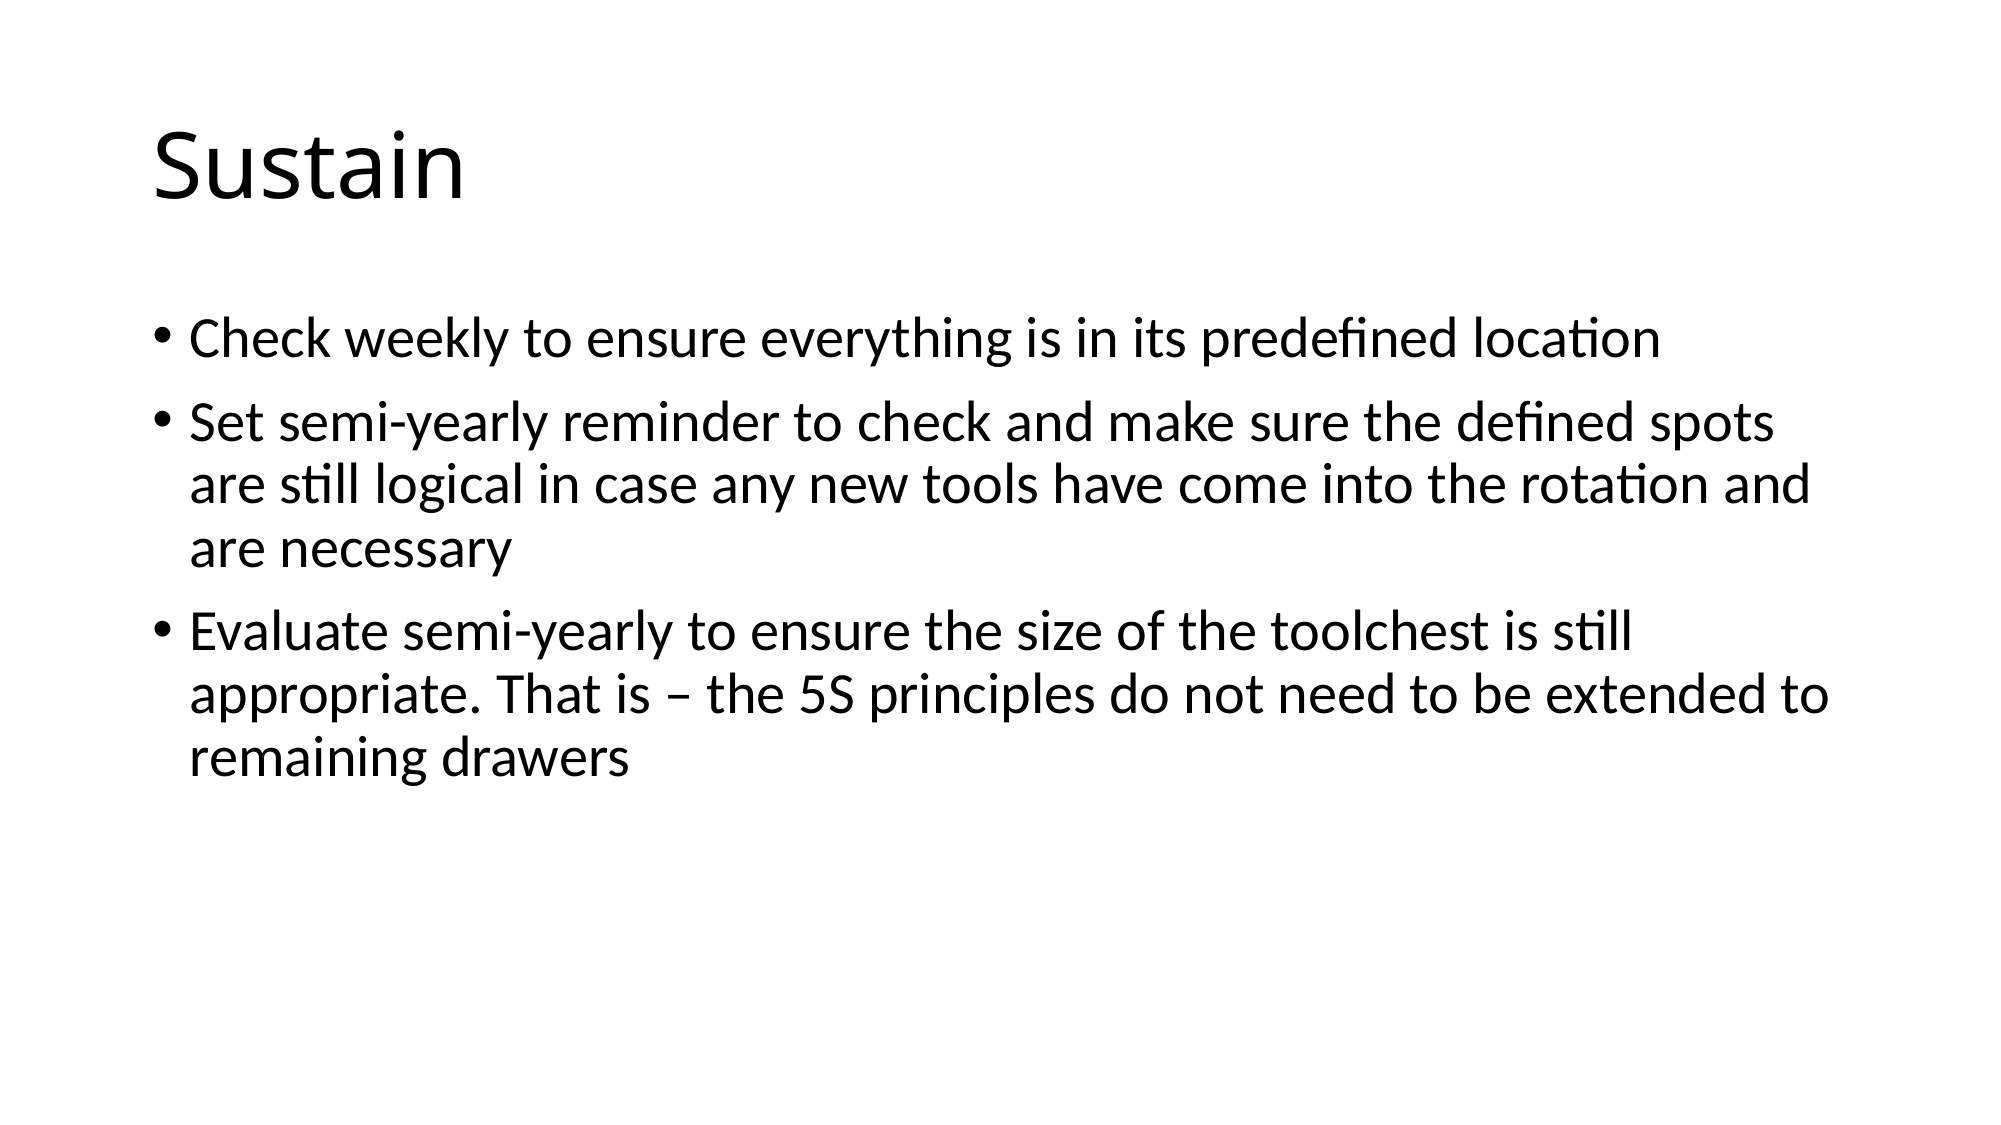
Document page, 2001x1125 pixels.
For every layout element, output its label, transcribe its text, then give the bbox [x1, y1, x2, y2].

title Sustain [137, 59, 1863, 278]
list Check weekly to ensure everything is in its predefined location Set semi-yearly reminder to check and make sure the defined spots are still logical in case any new tools have come into the rotation and are necessary Evaluate semi-yearly to ensure the size of the toolchest is still appropriate. That is – the 5S principles do not need to be extended to remaining drawers [137, 299, 1863, 1014]
